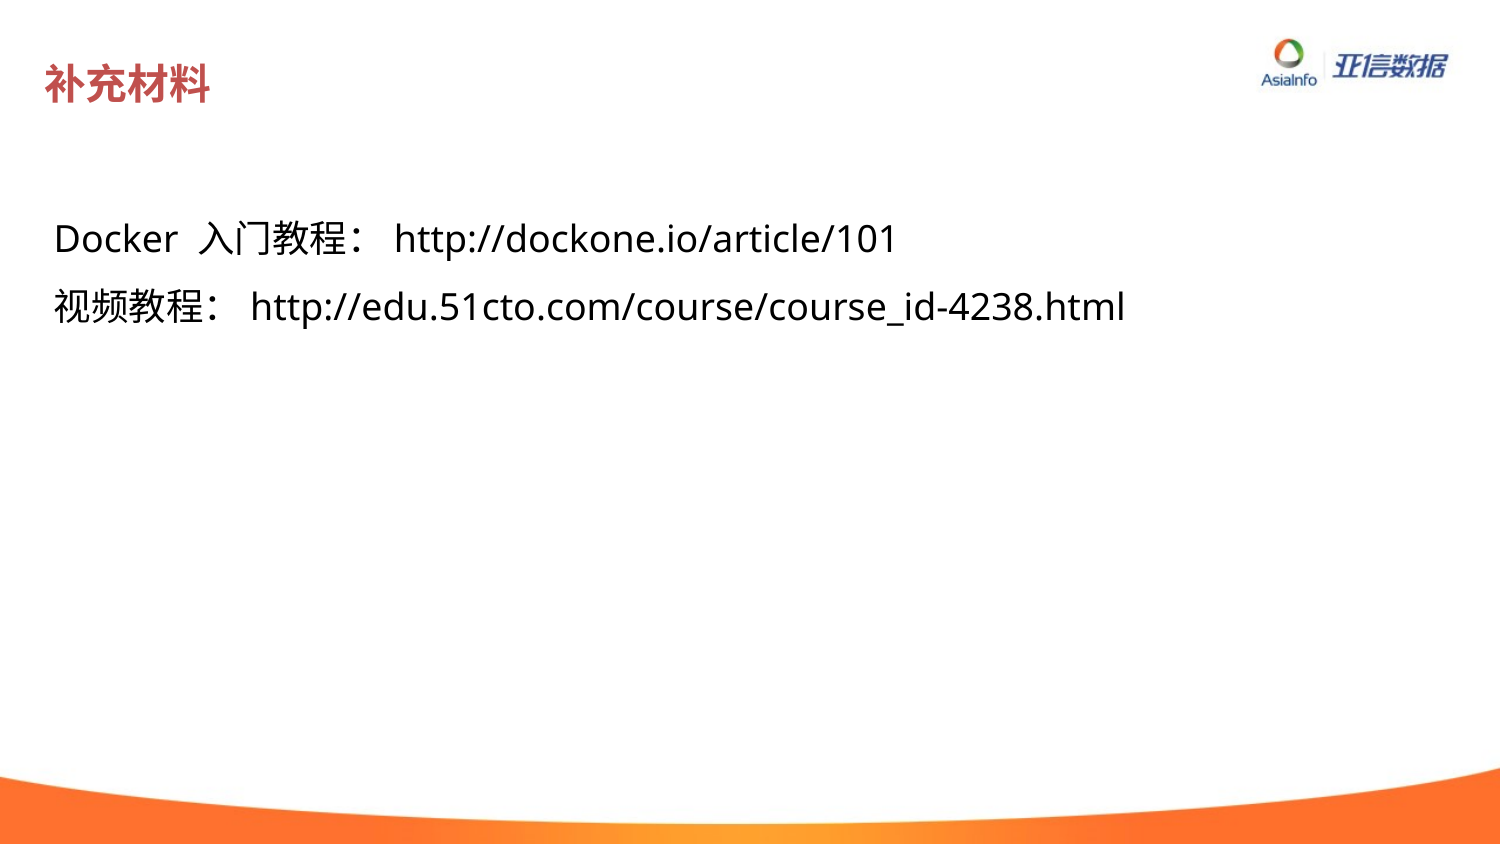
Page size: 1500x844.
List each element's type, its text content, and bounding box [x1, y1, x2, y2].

title 补充材料 [29, 26, 1477, 116]
picture [0, 0, 1500, 844]
text_box Docker 入门教程：http://dockone.io/article/101 视频教程：http://edu.51cto.com/course/course_id-4238.html [38, 185, 1142, 403]
